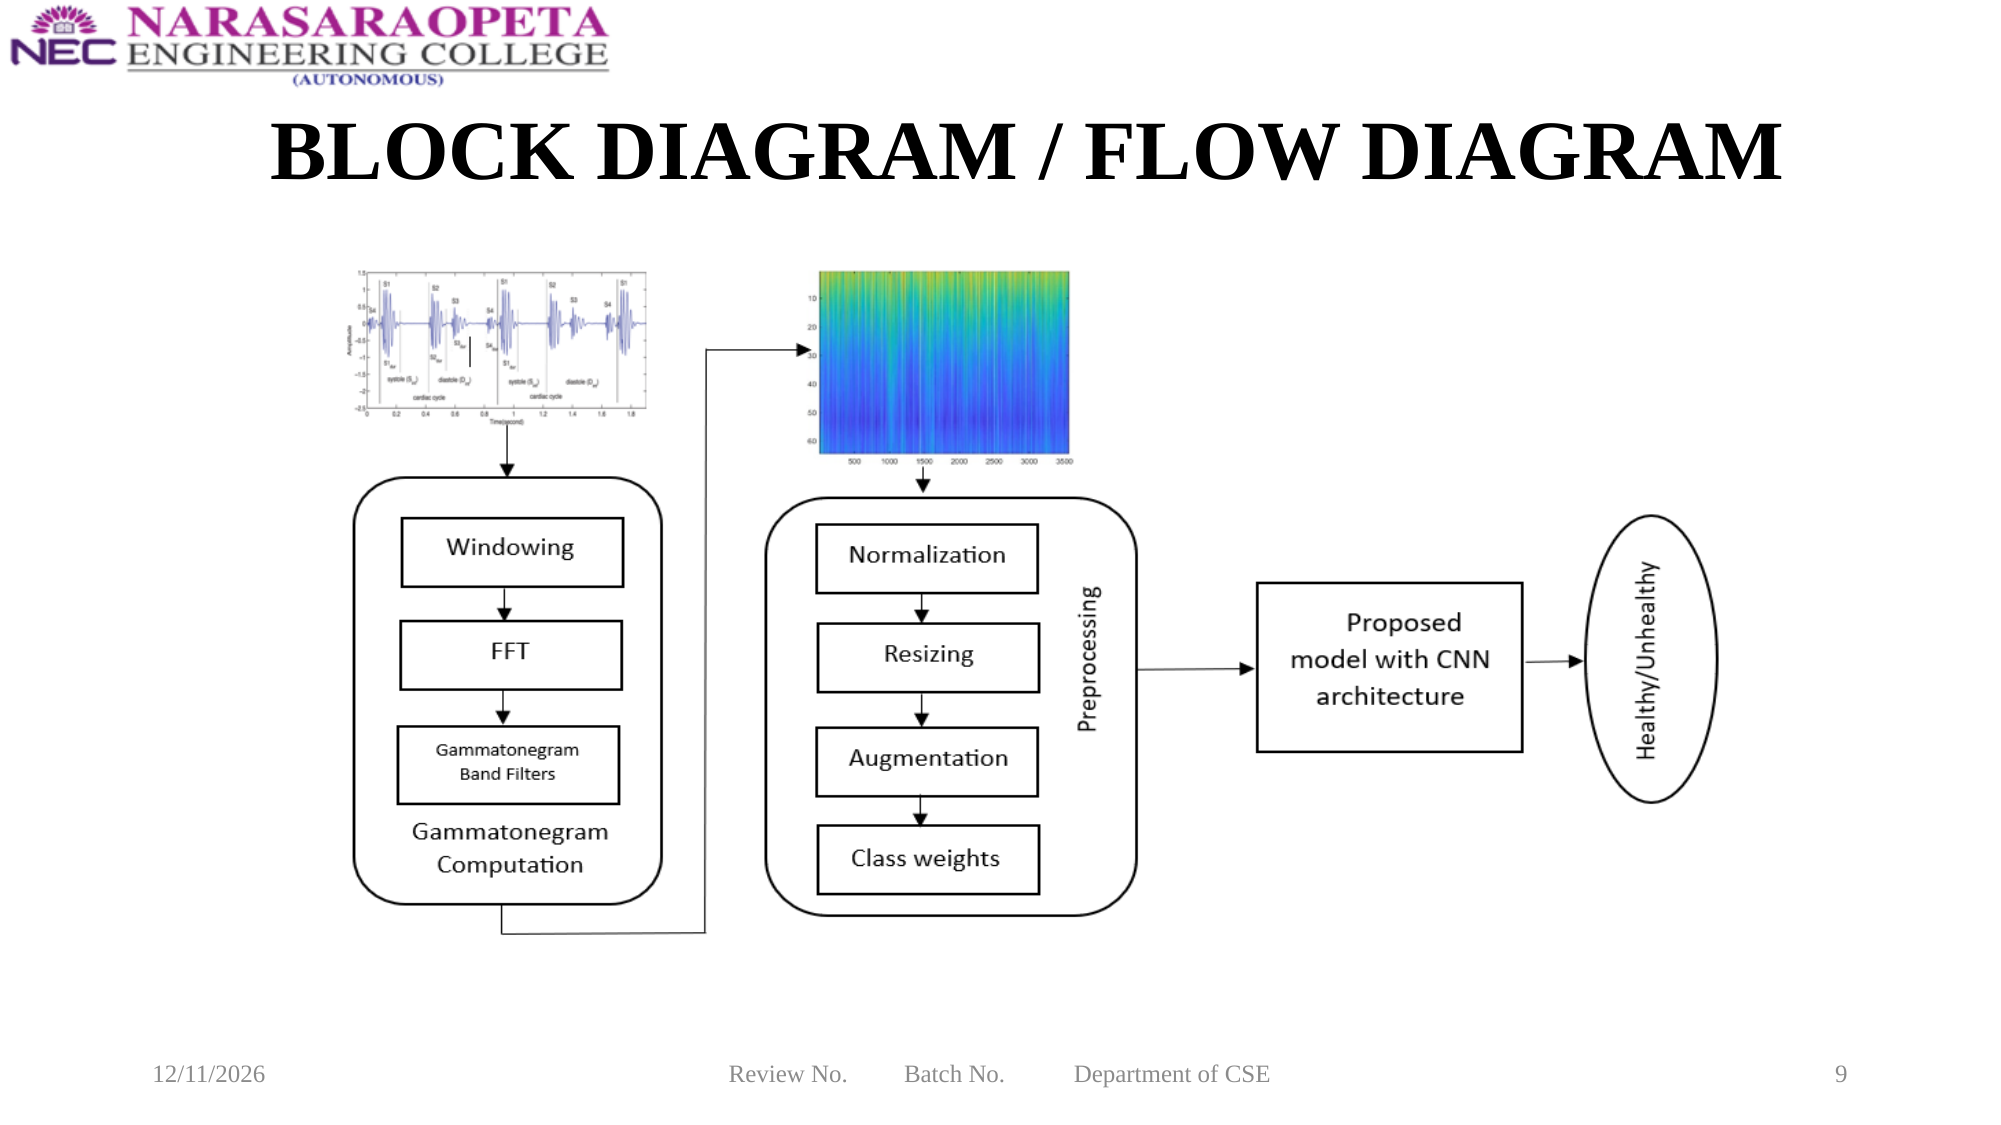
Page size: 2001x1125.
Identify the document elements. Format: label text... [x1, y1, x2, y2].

title BLOCK DIAGRAM / FLOW DIAGRAM [193, 59, 1863, 245]
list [324, 244, 1738, 959]
footer Review No. Batch No. Department of CSE [662, 1042, 1338, 1103]
slide_number 9 [1412, 1042, 1863, 1103]
picture [0, 0, 1280, 719]
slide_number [137, 1042, 588, 1103]
